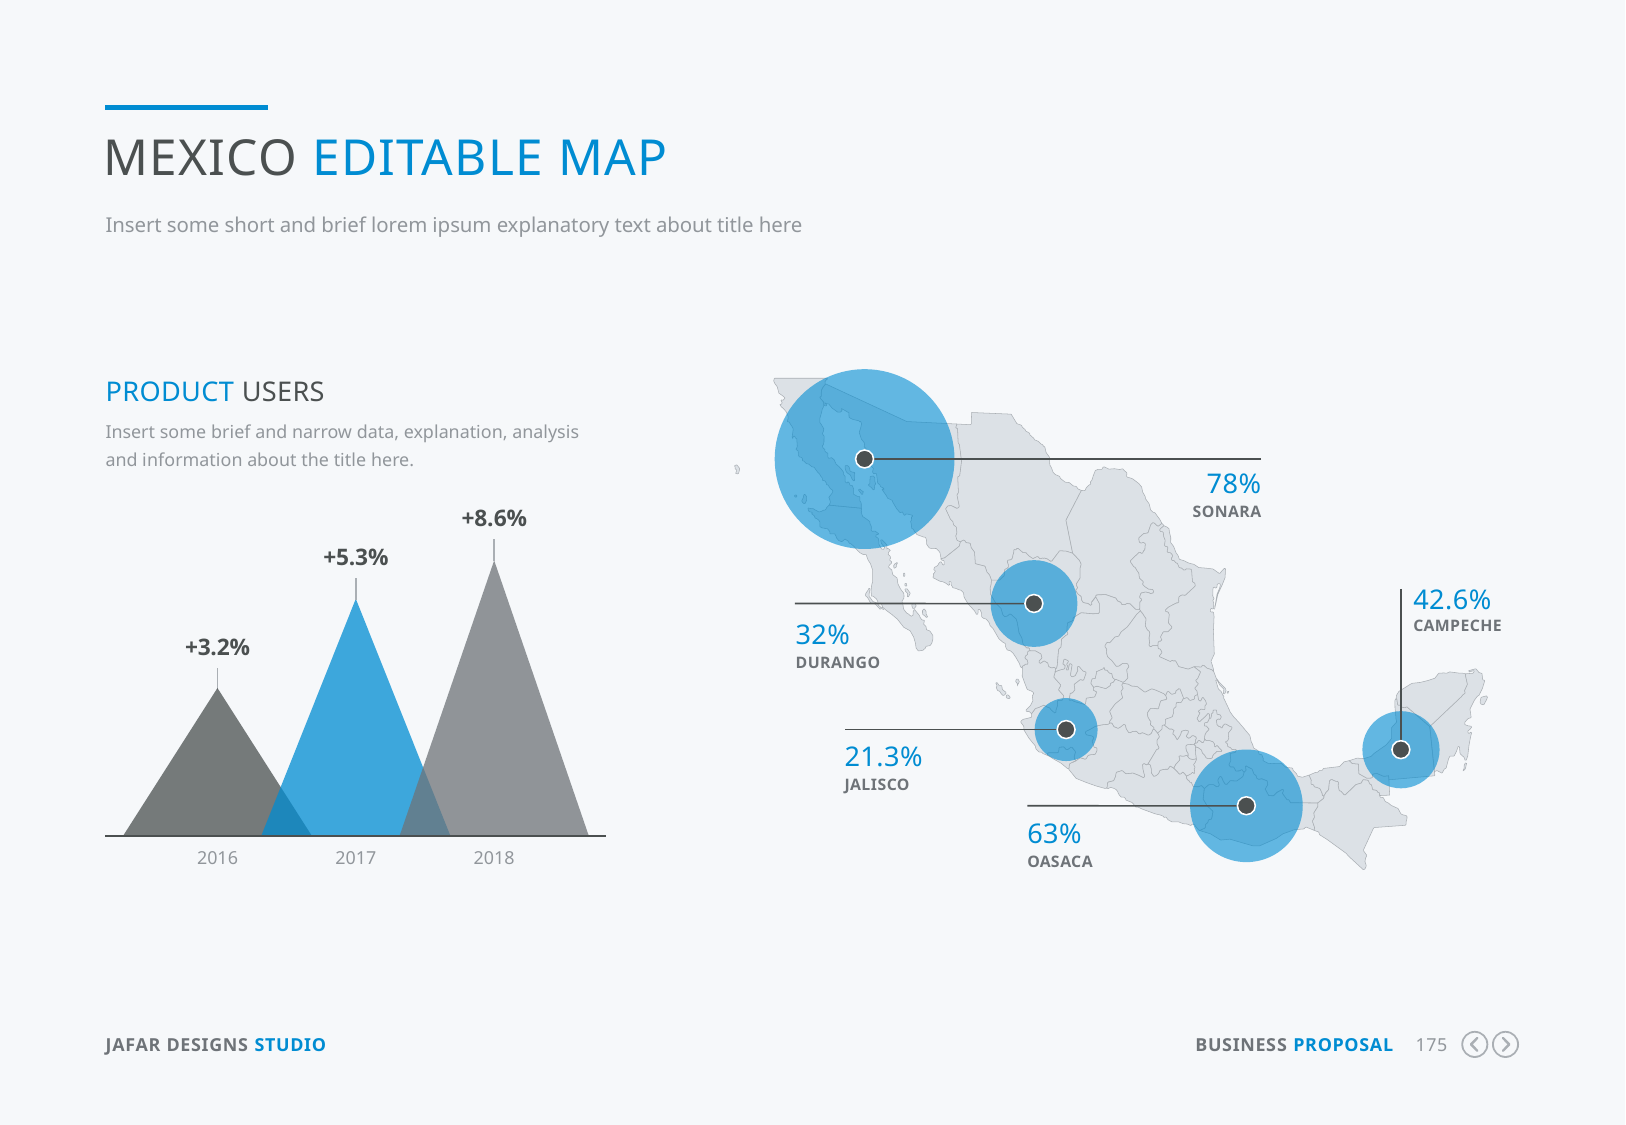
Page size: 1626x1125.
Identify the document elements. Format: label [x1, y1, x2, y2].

text_box [105, 374, 613, 472]
text_box [434, 504, 554, 532]
text_box [157, 846, 277, 868]
text_box [296, 542, 416, 570]
text_box [296, 846, 416, 868]
text_box [122, 539, 590, 835]
list [105, 209, 1519, 241]
text_box [734, 368, 1518, 871]
text_box [157, 633, 277, 661]
list [103, 125, 1518, 188]
text_box [434, 846, 554, 868]
